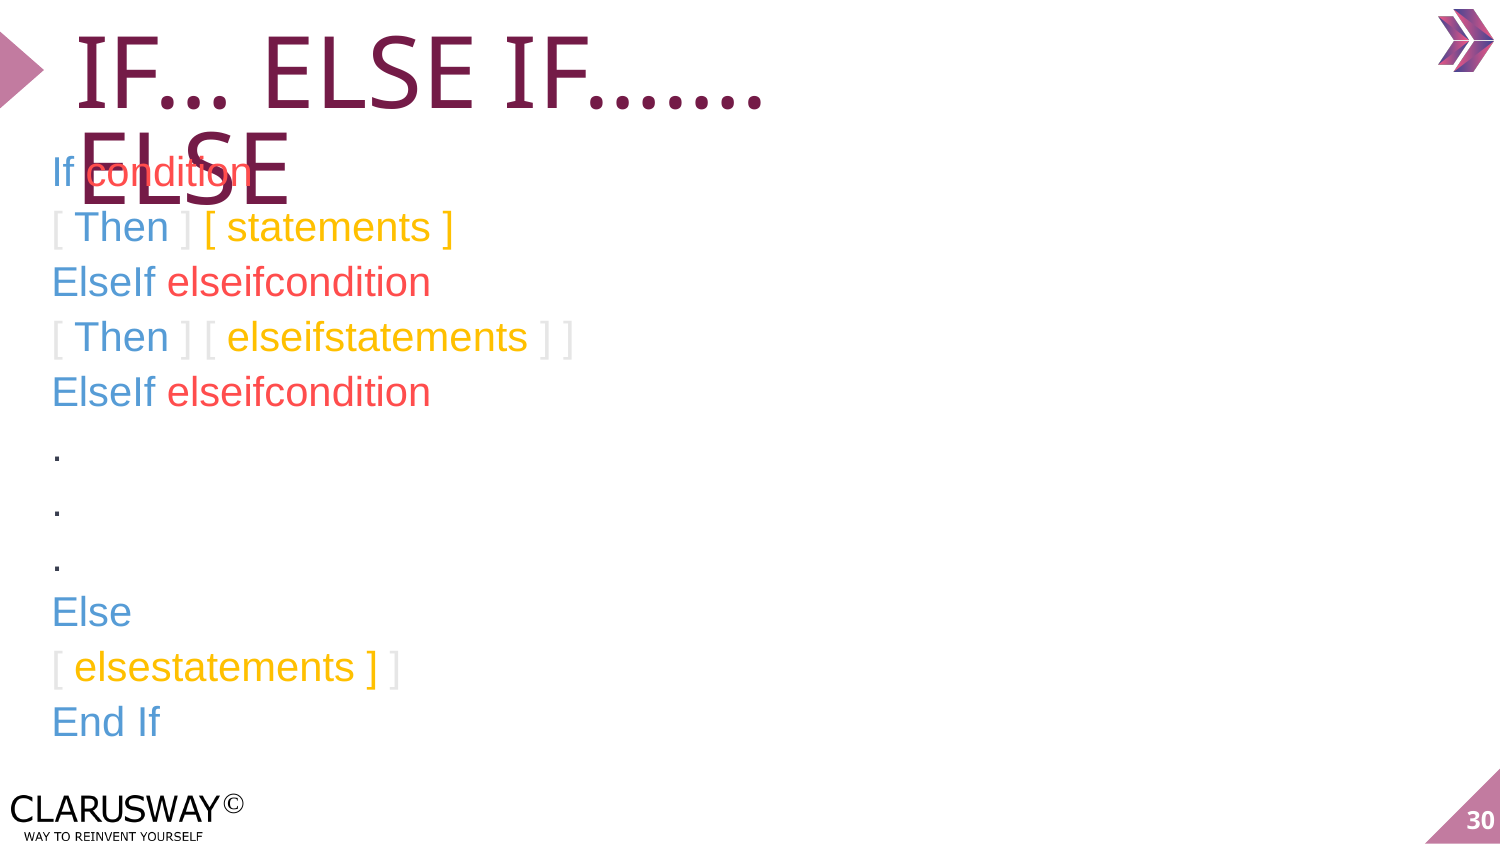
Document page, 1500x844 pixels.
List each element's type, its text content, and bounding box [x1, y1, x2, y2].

title IF… ELSE IF……. ELSE [75, 31, 1001, 140]
list If condition [ Then ] [ statements ] ElseIf elseifcondition [ Then ] [ elseifstatements ] ] ElseIf elseifcondition . . . Else [ elsestatements ] ] End If [51, 140, 1425, 813]
picture [1438, 9, 1494, 72]
picture [11, 795, 220, 841]
slide_number 30 [1461, 809, 1496, 839]
